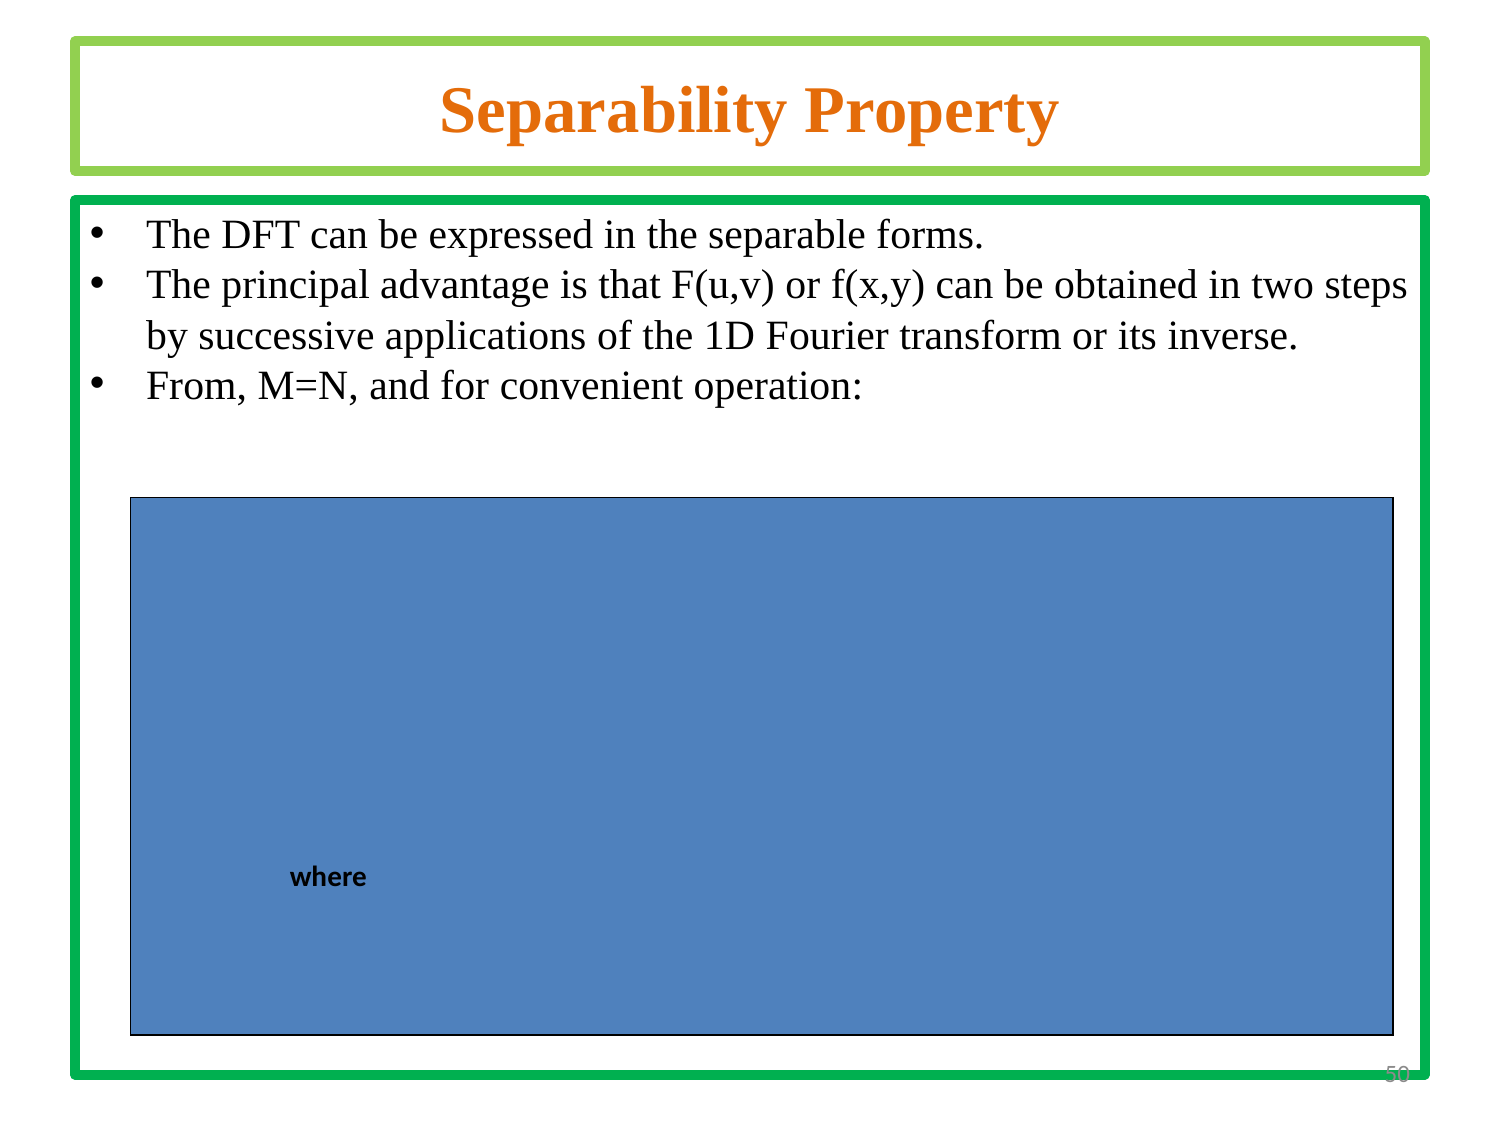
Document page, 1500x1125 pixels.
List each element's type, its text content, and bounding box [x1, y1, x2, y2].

text_box The DFT can be expressed in the separable forms. The principal advantage is that F(u,v) or f(x,y) can be obtained in two steps by successive applications of the 1D Fourier transform or its inverse. From, M=N, and for convenient operation: [75, 199, 1425, 1075]
text_box where [274, 849, 481, 900]
text_box 50 [1074, 1042, 1425, 1103]
text_box Separability Property [75, 41, 1425, 171]
text_box [130, 497, 1393, 1036]
